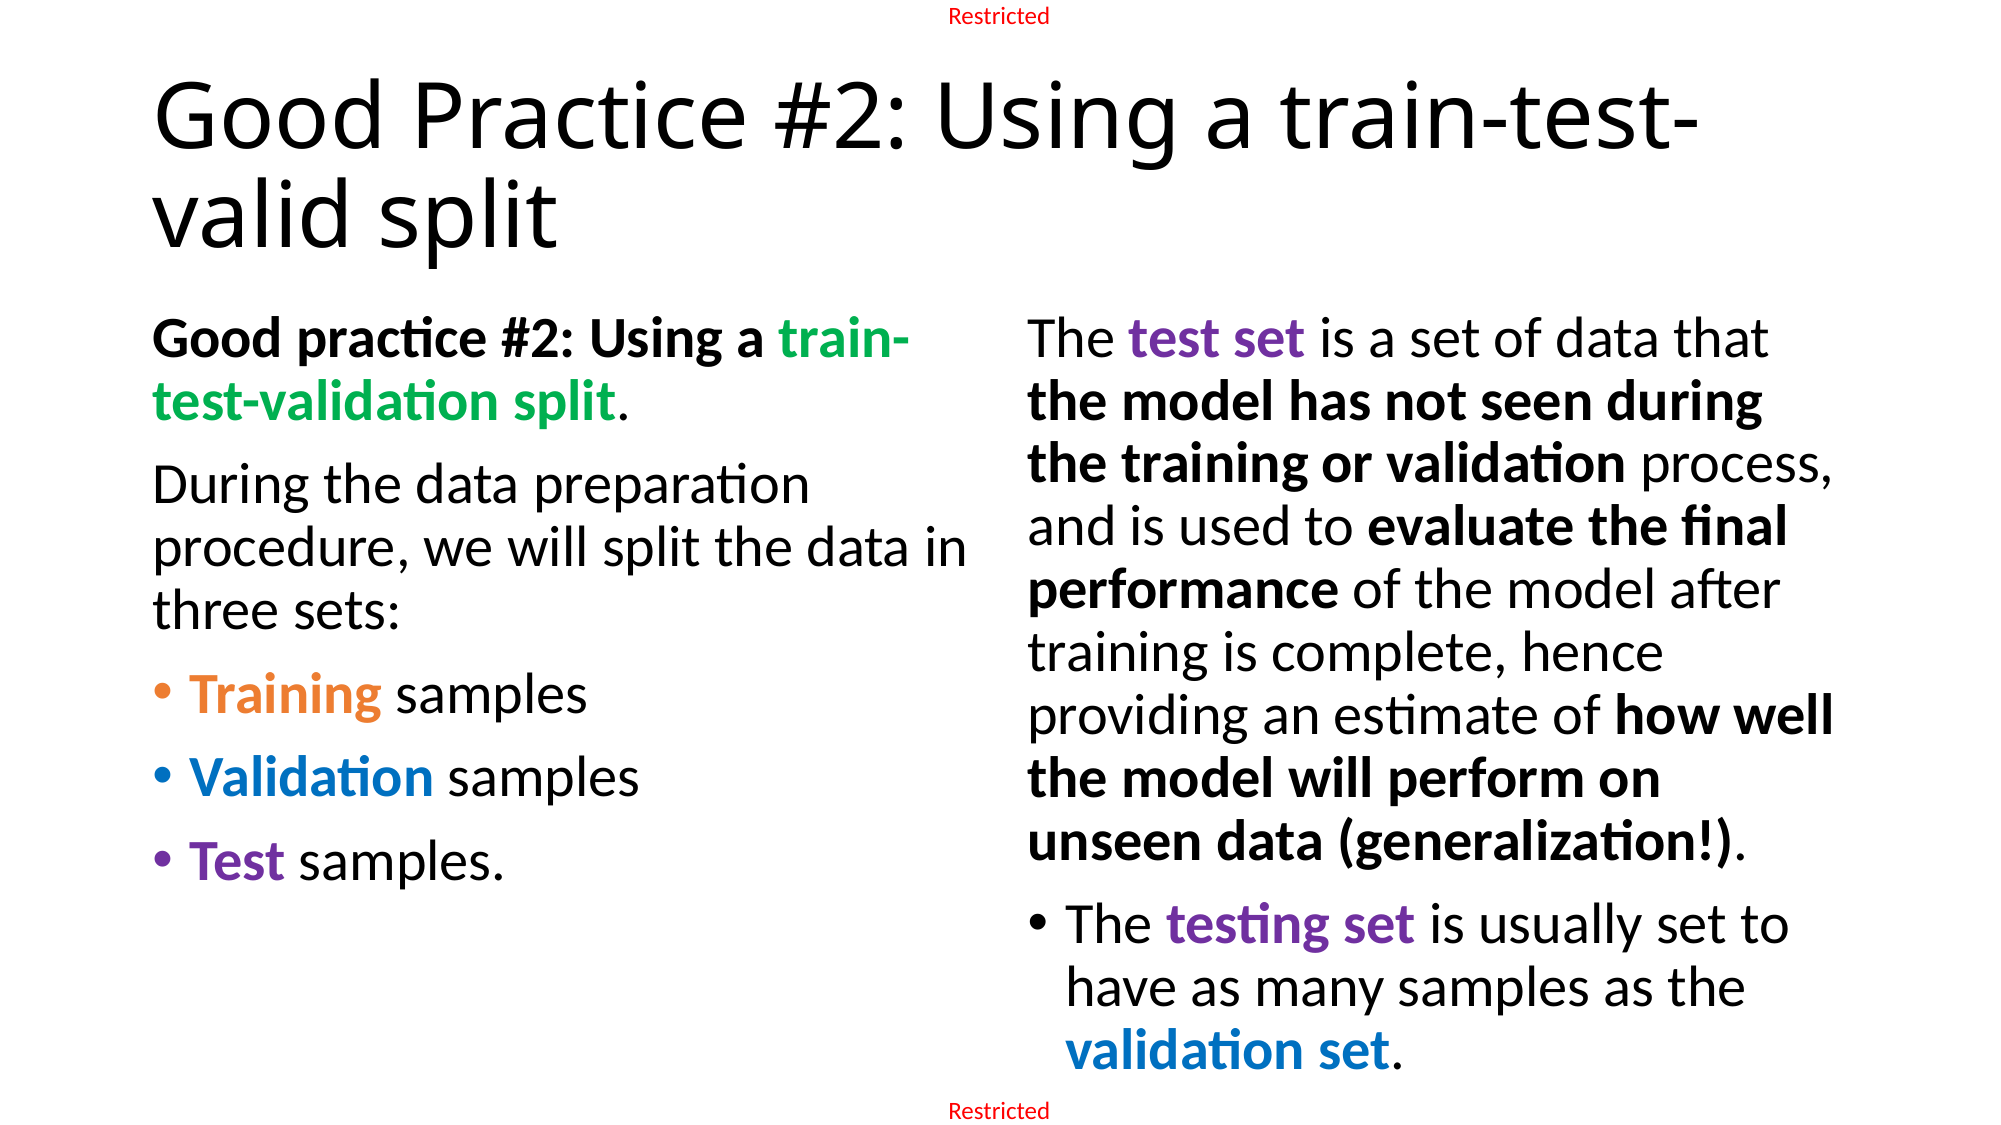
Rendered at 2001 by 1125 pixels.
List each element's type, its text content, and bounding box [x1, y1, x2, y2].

list Good practice #2: Using a train-test-validation split. During the data preparation procedure, we will split the data in three sets: Training samples Validation samples Test samples. [137, 299, 988, 1014]
list The test set is a set of data that the model has not seen during the training or validation process, and is used to evaluate the final performance of the model after training is complete, hence providing an estimate of how well the model will perform on unseen data (generalization!). The testing set is usually set to have as many samples as the validation set. [1012, 299, 1863, 1125]
title Good Practice #2: Using a train-test-valid split [137, 59, 1863, 278]
